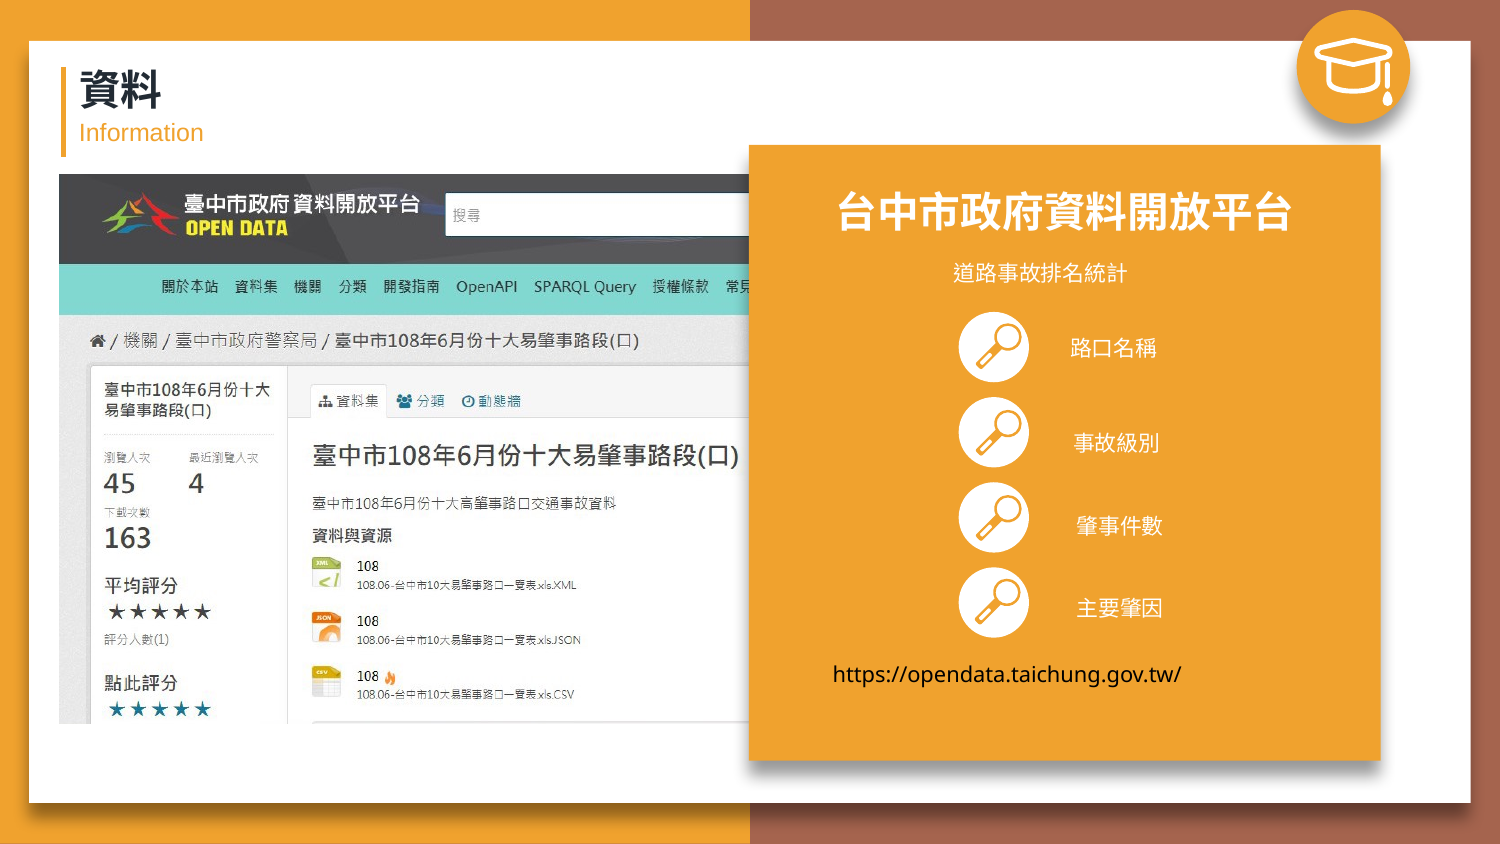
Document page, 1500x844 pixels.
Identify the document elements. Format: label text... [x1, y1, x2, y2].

text_box [974, 396, 1031, 469]
text_box 台中市政府資料開放平台 [974, 178, 1310, 244]
text_box 路口名稱 [1055, 319, 1185, 369]
text_box [975, 409, 1022, 456]
text_box [975, 495, 1022, 541]
text_box [974, 481, 1031, 554]
text_box [974, 578, 1021, 625]
text_box 主要肇因 [1061, 579, 1185, 628]
text_box [974, 566, 1031, 639]
text_box 道路事故排名統計 [974, 244, 1191, 293]
picture [59, 174, 974, 724]
text_box 資料 [64, 56, 178, 109]
text_box 肇事件數 [1061, 497, 1185, 547]
text_box [975, 323, 1022, 370]
text_box [974, 310, 1031, 384]
text_box https://opendata.taichung.gov.tw/ [974, 645, 1312, 695]
text_box [748, 144, 1382, 762]
text_box 事故級別 [1058, 413, 1191, 463]
text_box Information [64, 109, 220, 155]
